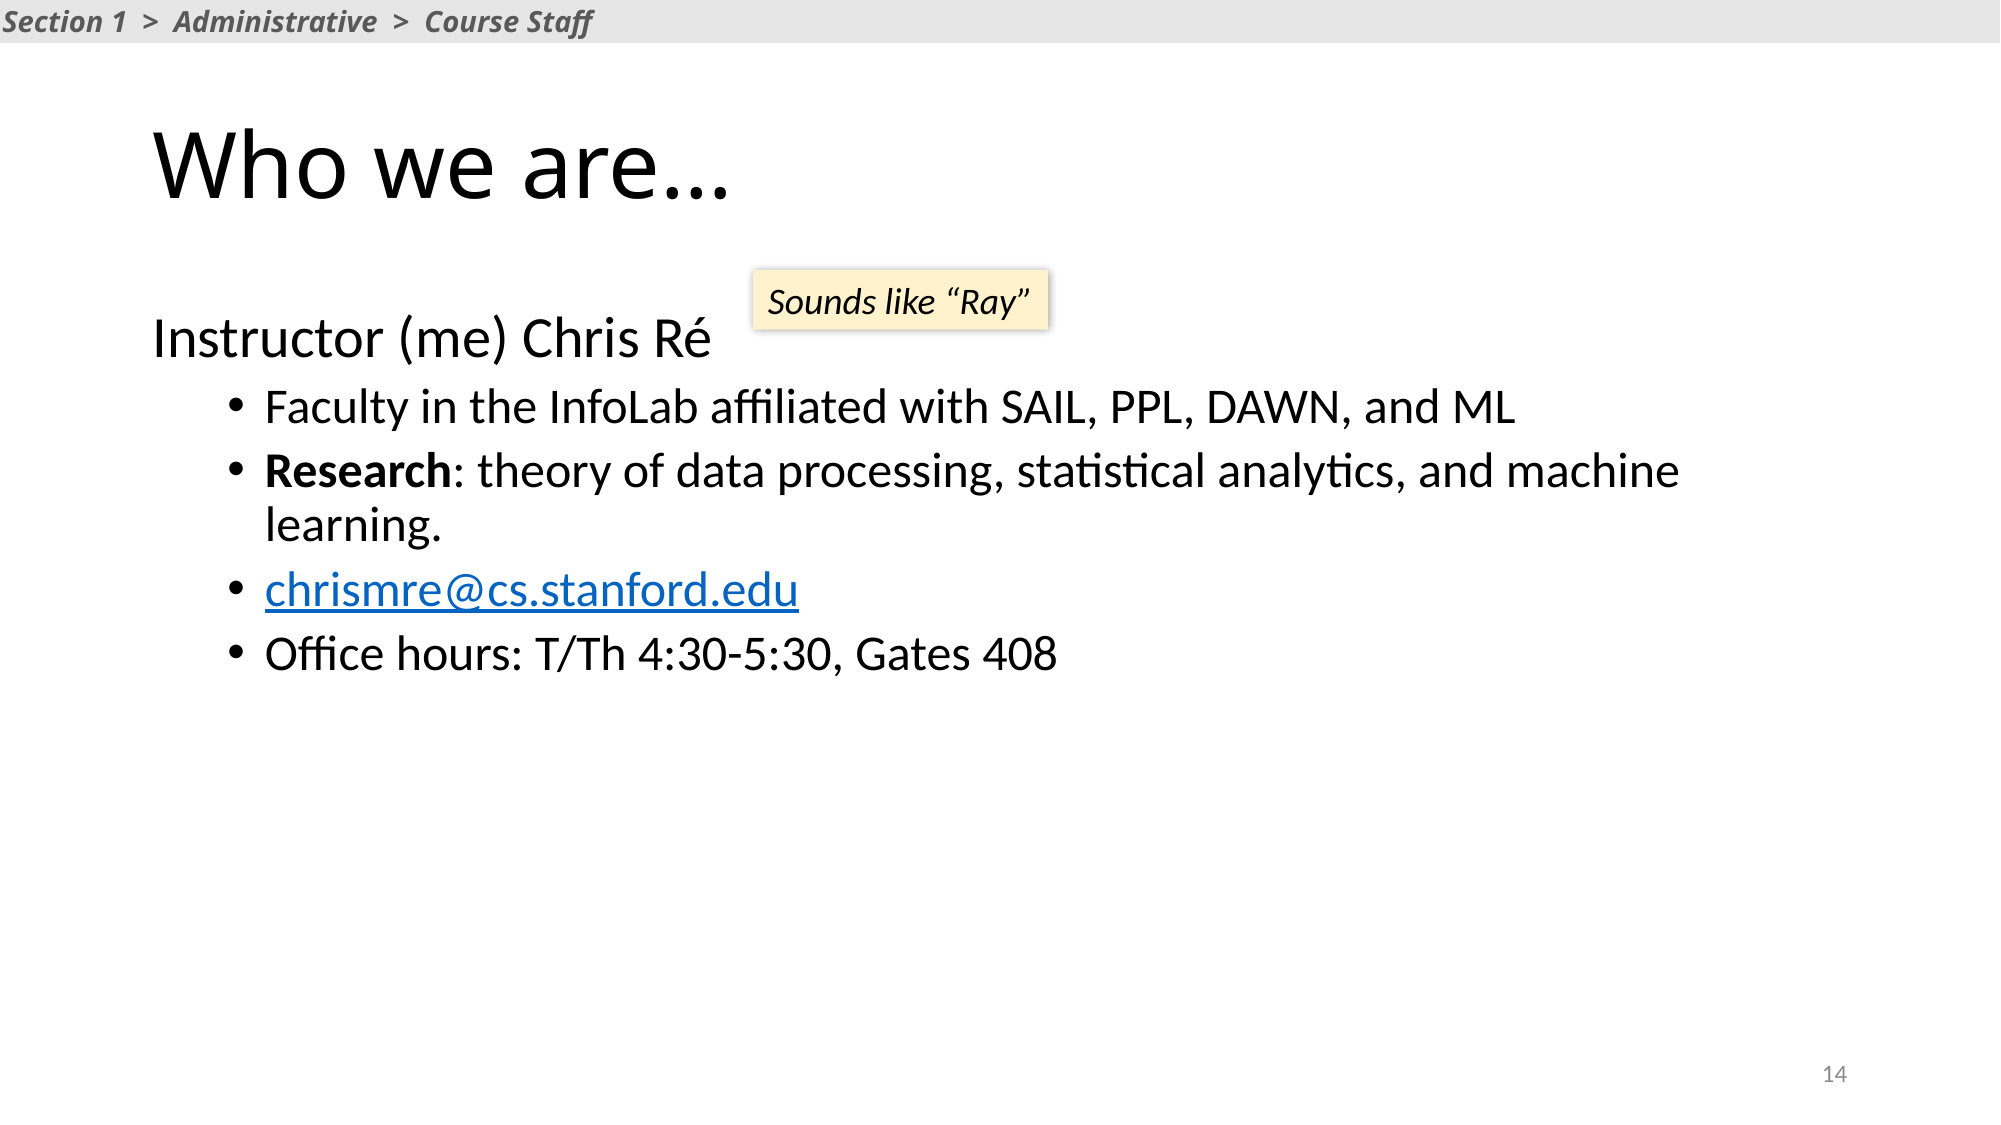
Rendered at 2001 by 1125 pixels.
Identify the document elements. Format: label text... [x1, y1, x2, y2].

slide_number 14 [1412, 1042, 1863, 1103]
list Instructor (me) Chris Ré Faculty in the InfoLab affiliated with SAIL, PPL, DAWN, and ML Research: theory of data processing, statistical analytics, and machine learning. chrismre@cs.stanford.edu Office hours: T/Th 4:30-5:30, Gates 408 [137, 299, 1863, 1014]
text_box Sounds like “Ray” [753, 270, 1049, 330]
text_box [0, 0, 2000, 47]
title Who we are… [137, 59, 1863, 278]
